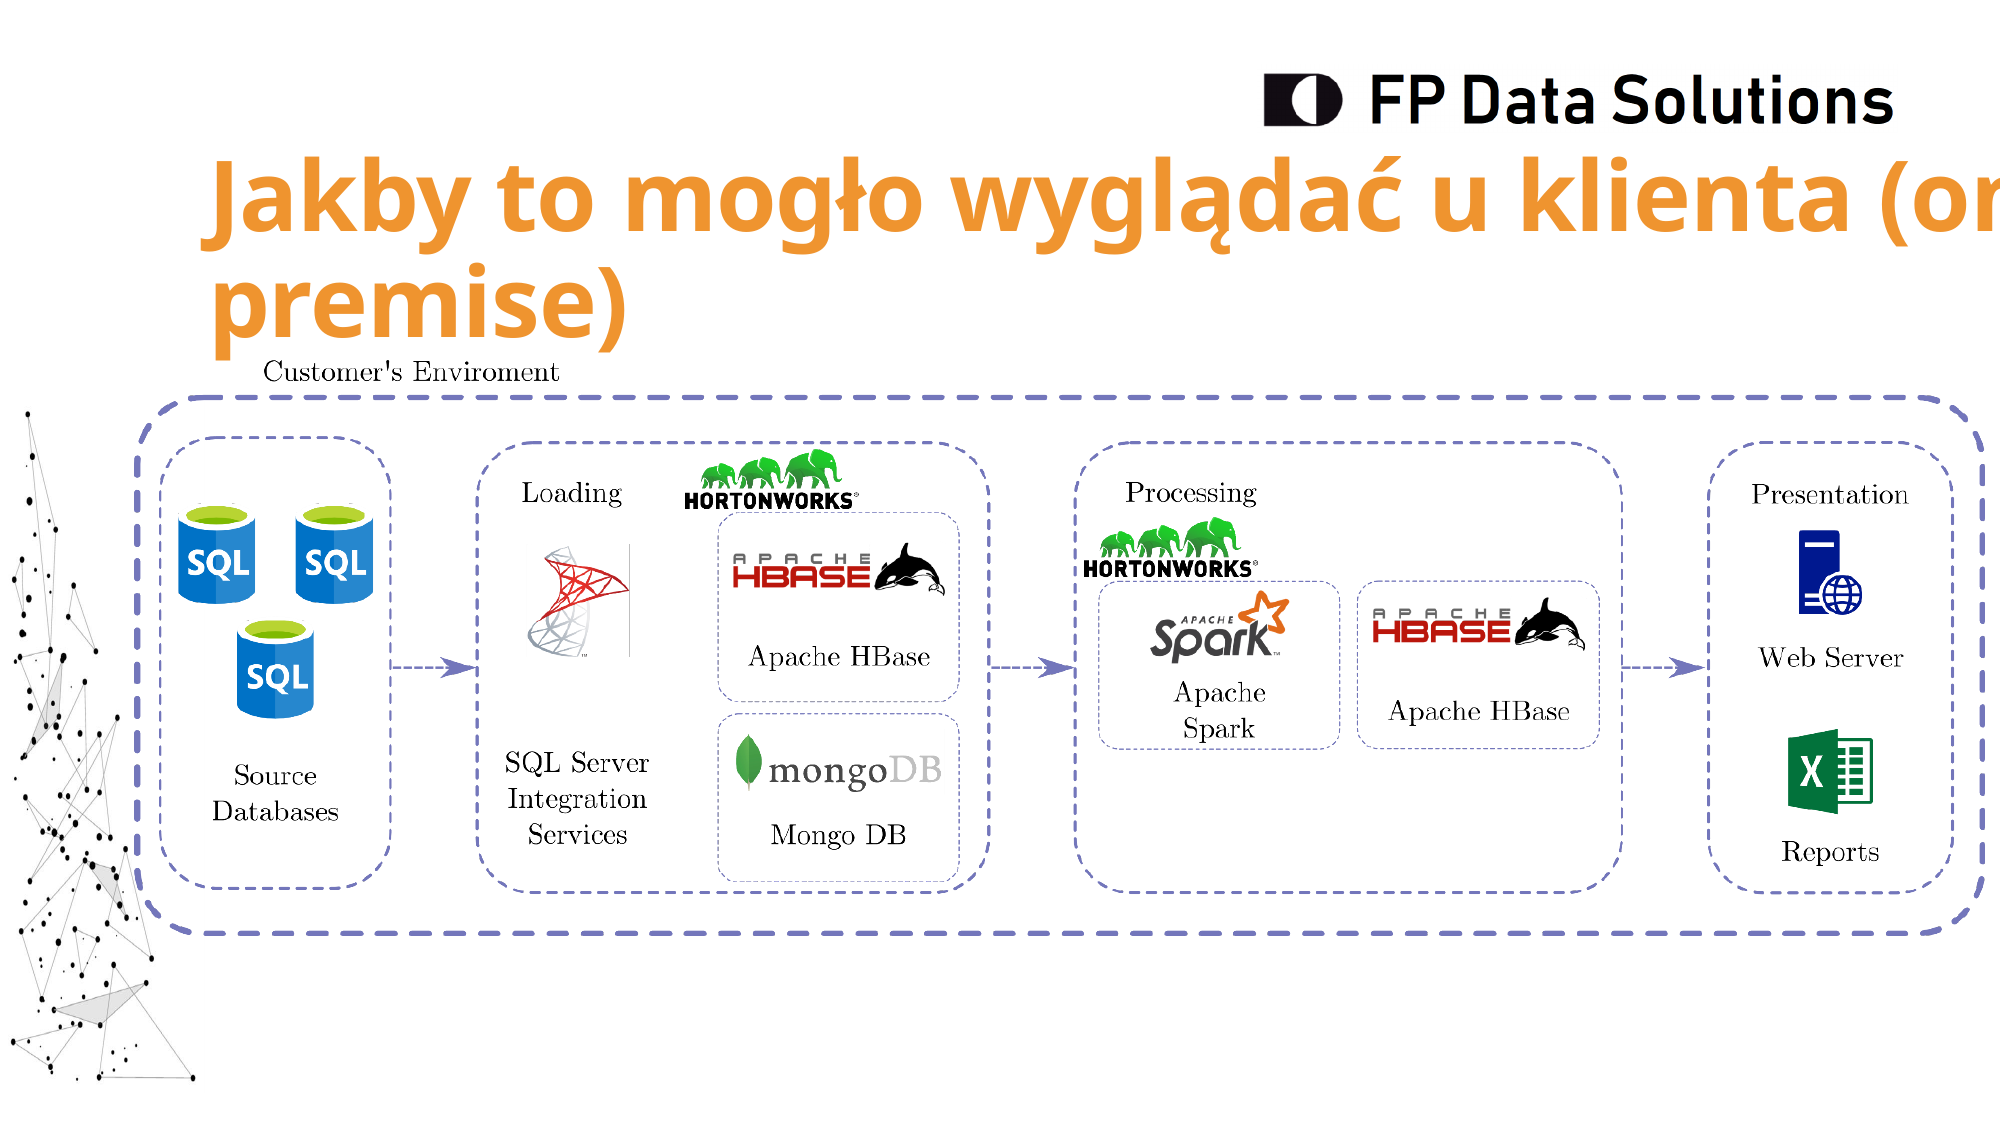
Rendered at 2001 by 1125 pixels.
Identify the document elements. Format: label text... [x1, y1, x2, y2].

picture [0, 360, 1985, 1093]
list Jakby to mogło wyglądać u klienta (on premise) [193, 139, 2000, 297]
picture [1257, 64, 1898, 133]
